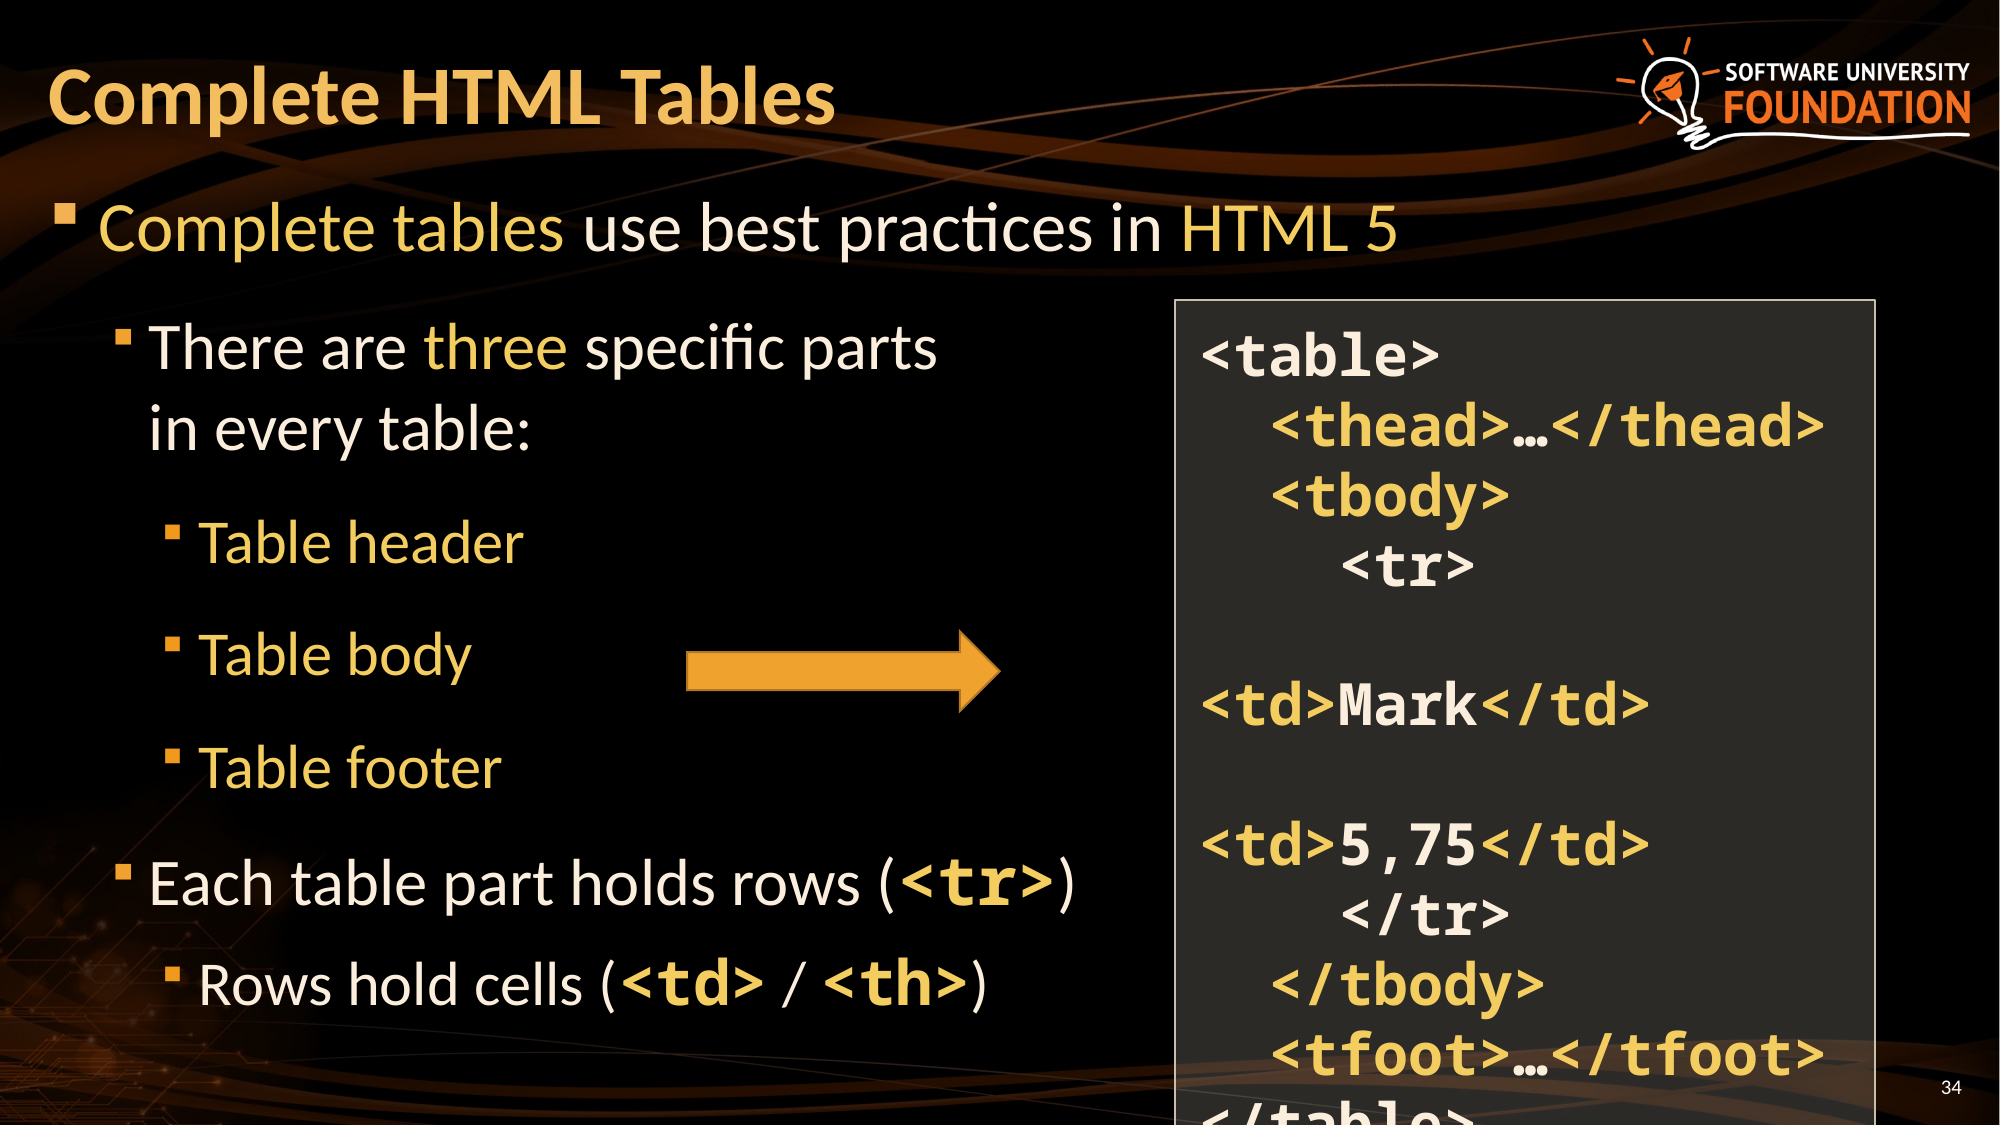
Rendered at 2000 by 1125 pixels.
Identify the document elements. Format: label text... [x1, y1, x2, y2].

title Complete HTML Tables [30, 6, 1602, 189]
picture [0, 0, 2000, 1125]
text_box [686, 628, 1002, 714]
slide_number 34 [1897, 1070, 1968, 1103]
list Complete tables use best practices in HTML 5 There are three specific parts in every table: Table header Table body Table footer Each table part holds rows (<tr>) Rows hold cells (<td> / <th>) [31, 174, 1925, 1089]
text_box <table> <thead>…</thead> <tbody> <tr> <td>Mark</td> <td>5,75</td> </tr> </tbody> <tfoot>…</tfoot> </table> [1174, 299, 1875, 1125]
